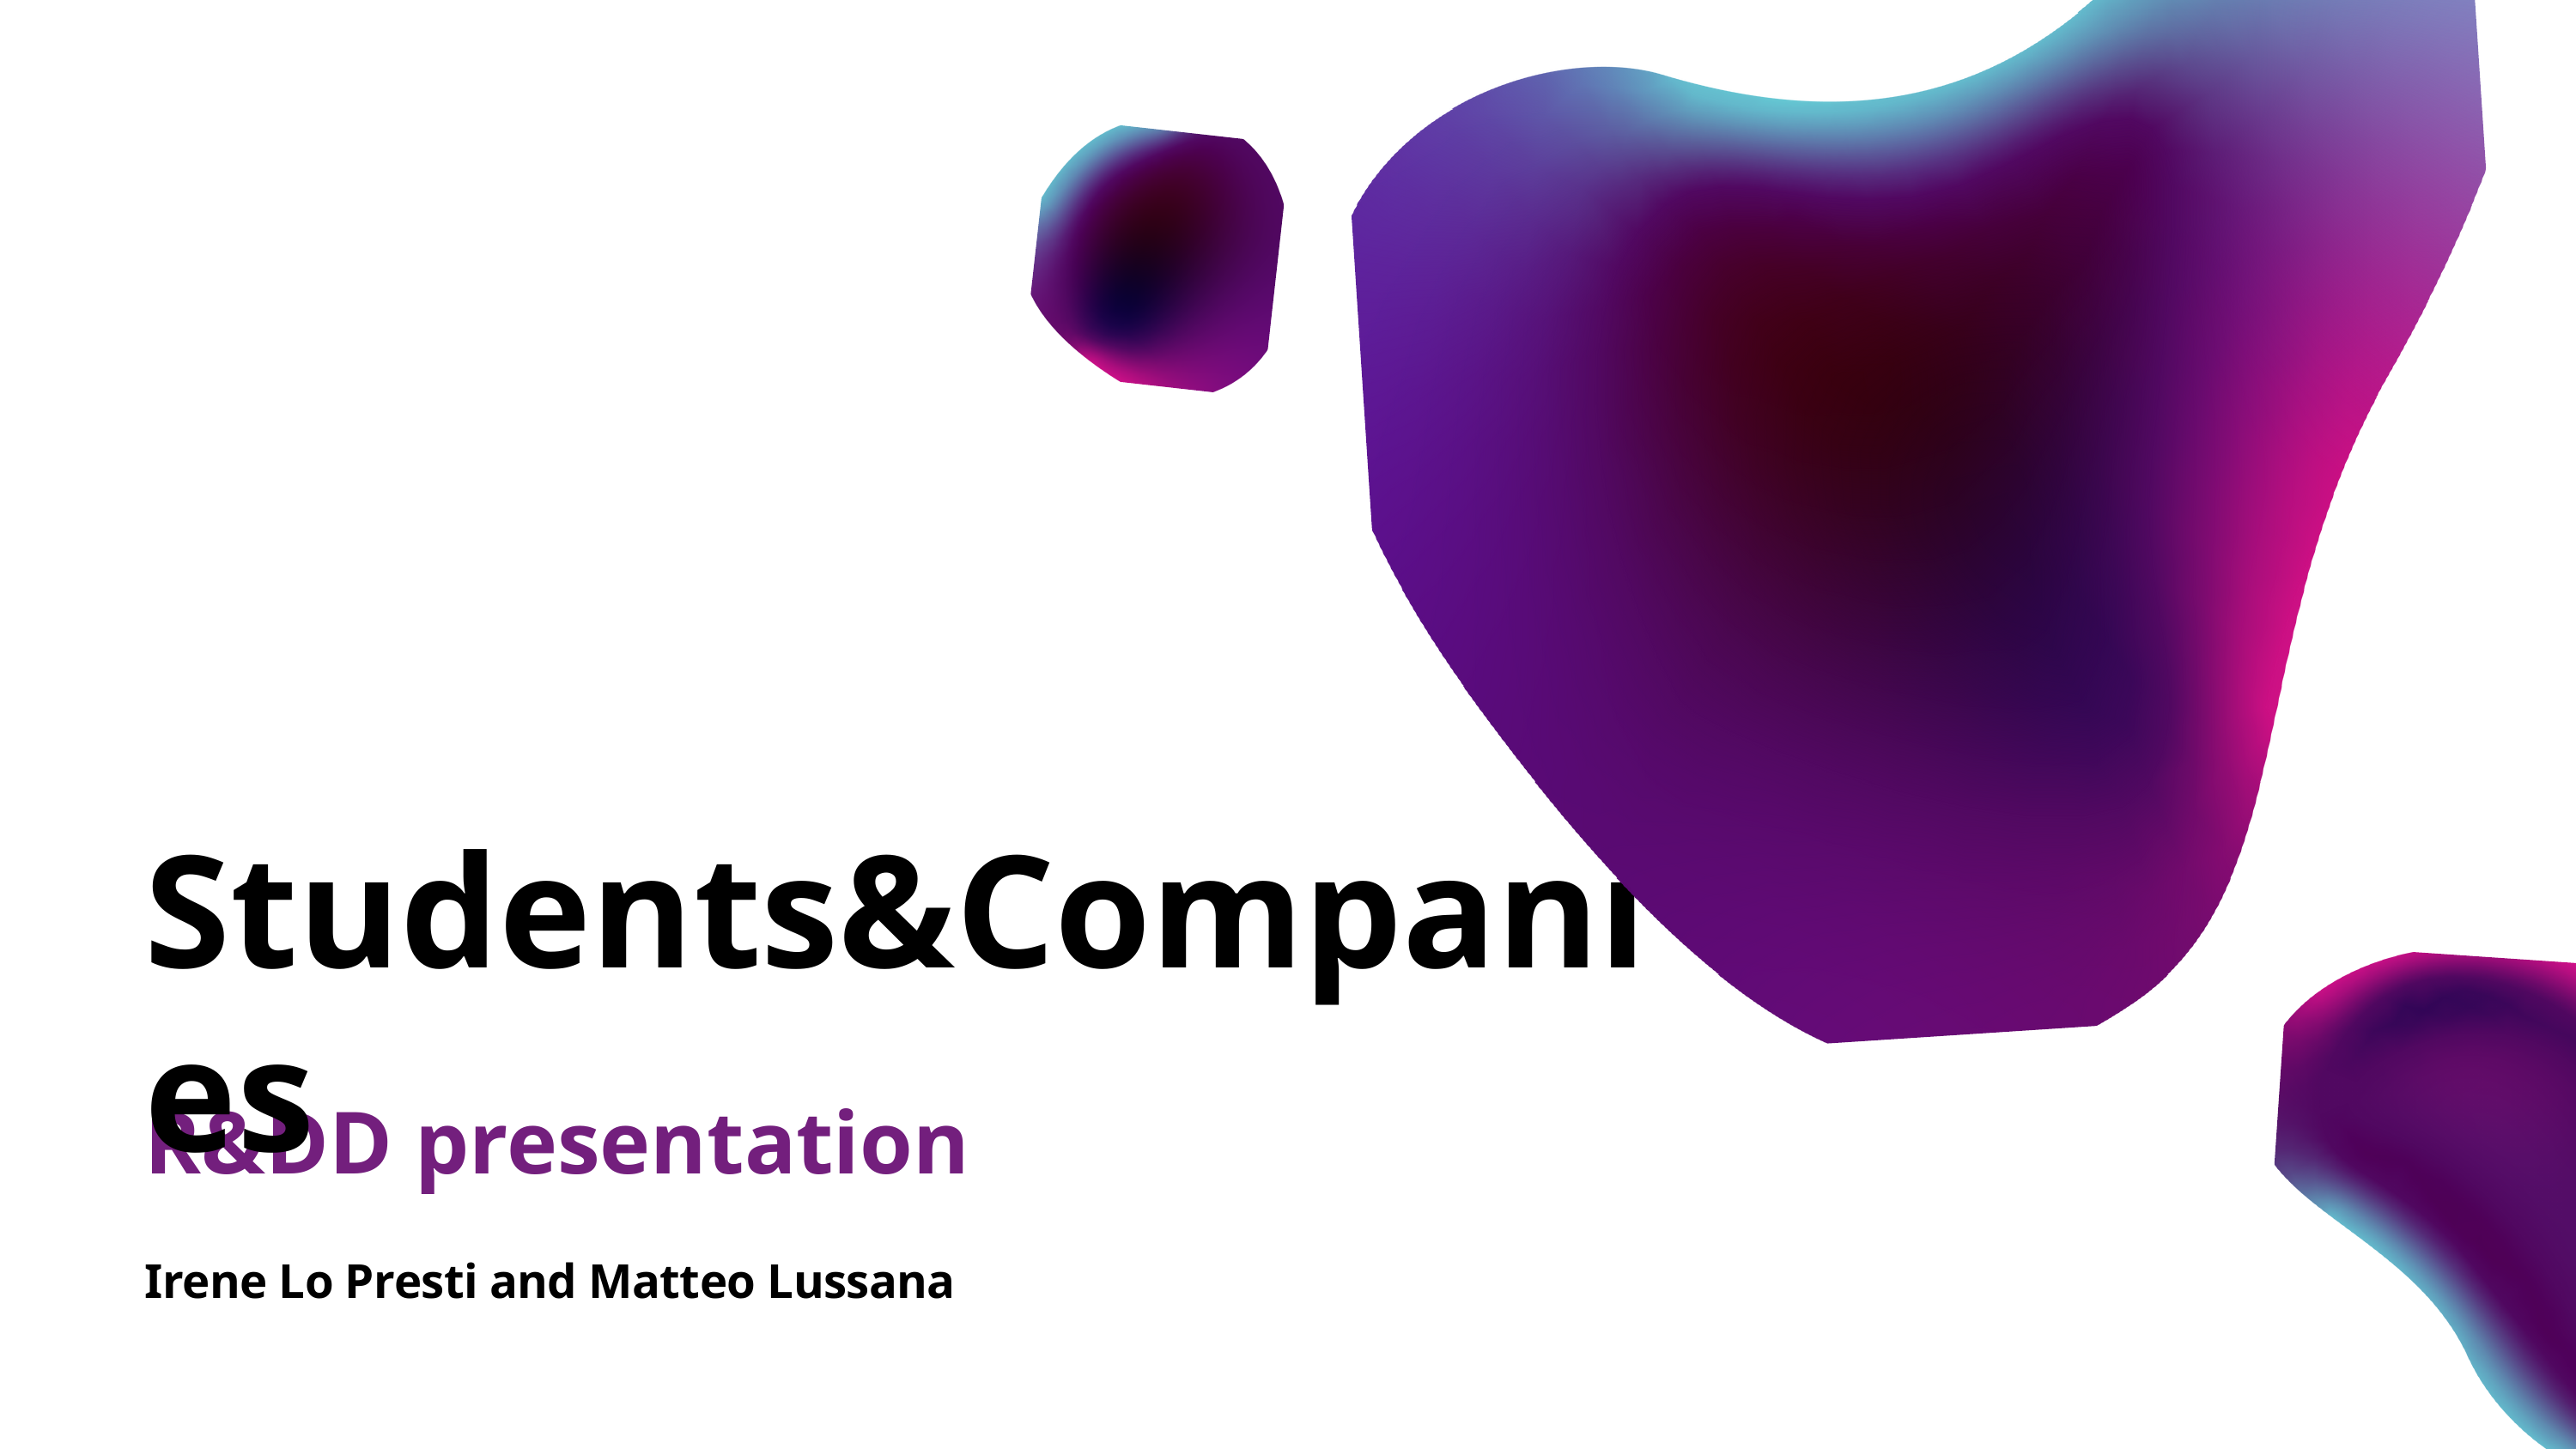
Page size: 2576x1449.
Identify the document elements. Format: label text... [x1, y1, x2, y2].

text_box Irene Lo Presti and Matteo Lussana [144, 1241, 1637, 1307]
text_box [144, 817, 1656, 1182]
text_box [2255, 943, 2576, 1449]
text_box [1022, 117, 1291, 398]
text_box [1337, 0, 2538, 1055]
